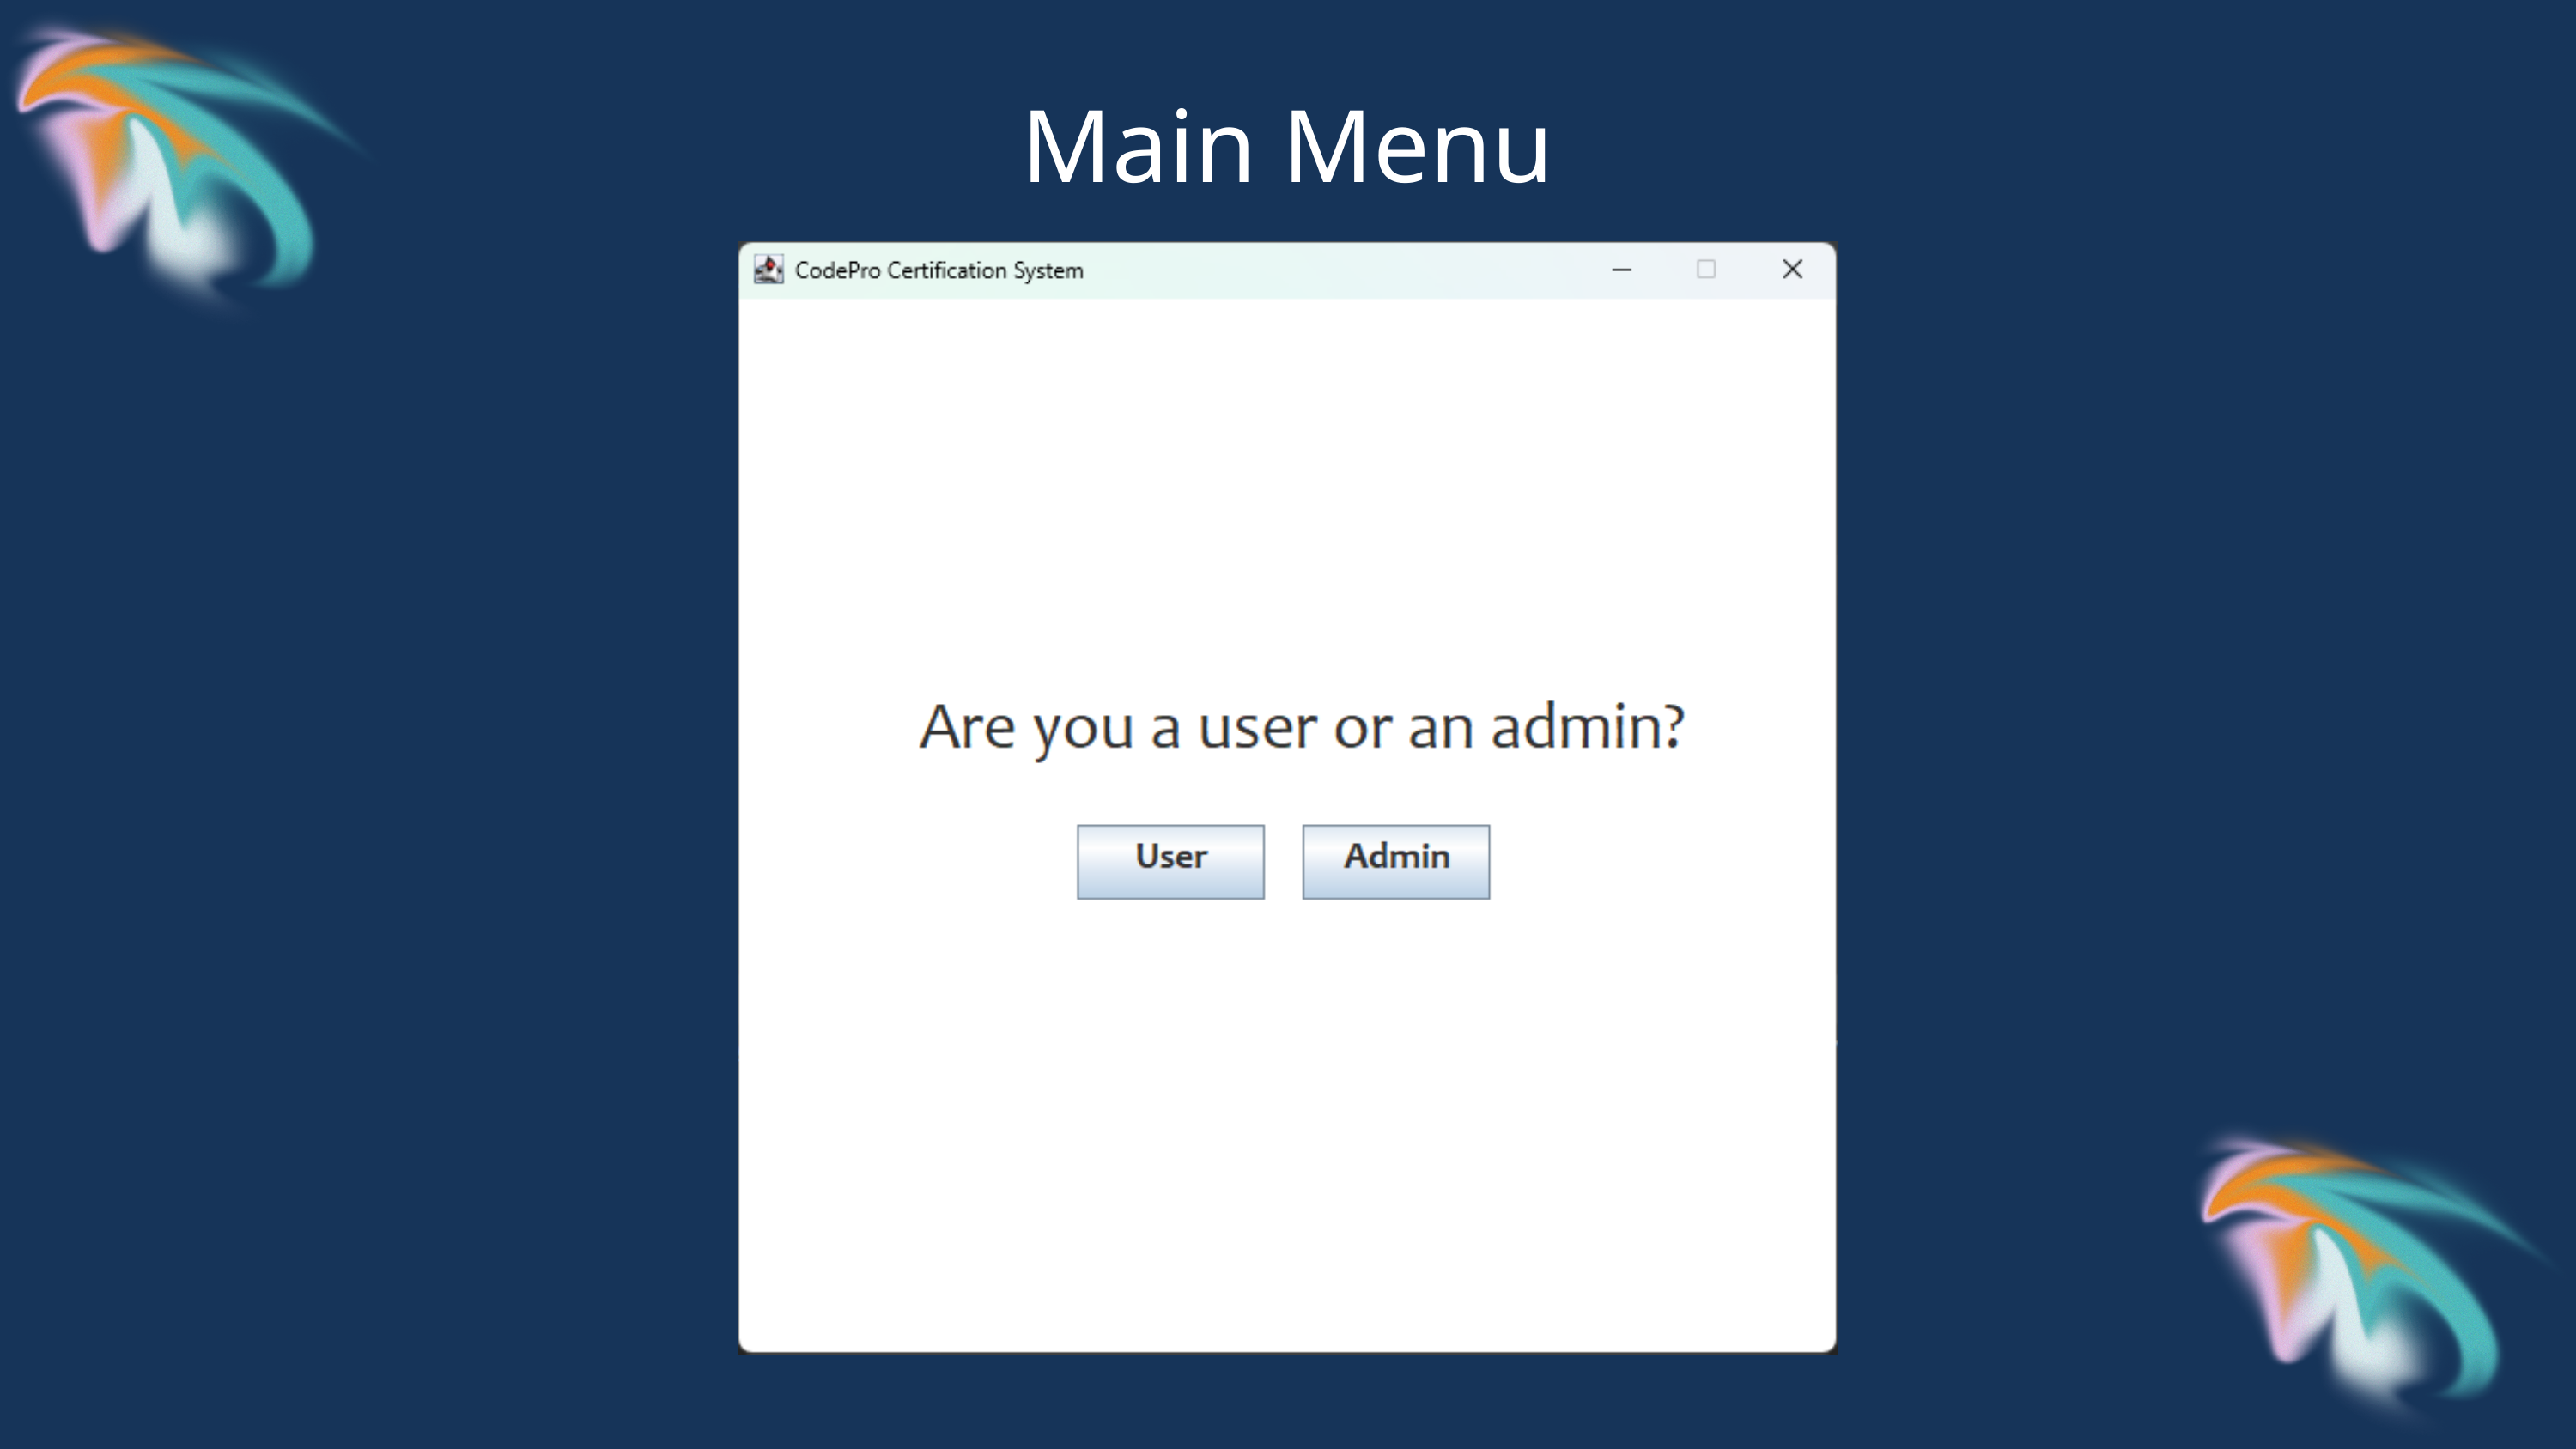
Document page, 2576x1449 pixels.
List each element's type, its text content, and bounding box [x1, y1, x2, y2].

picture [0, 3, 392, 338]
picture [2184, 1113, 2576, 1449]
text_box Main Menu [533, 58, 2043, 203]
picture [738, 241, 1838, 1355]
